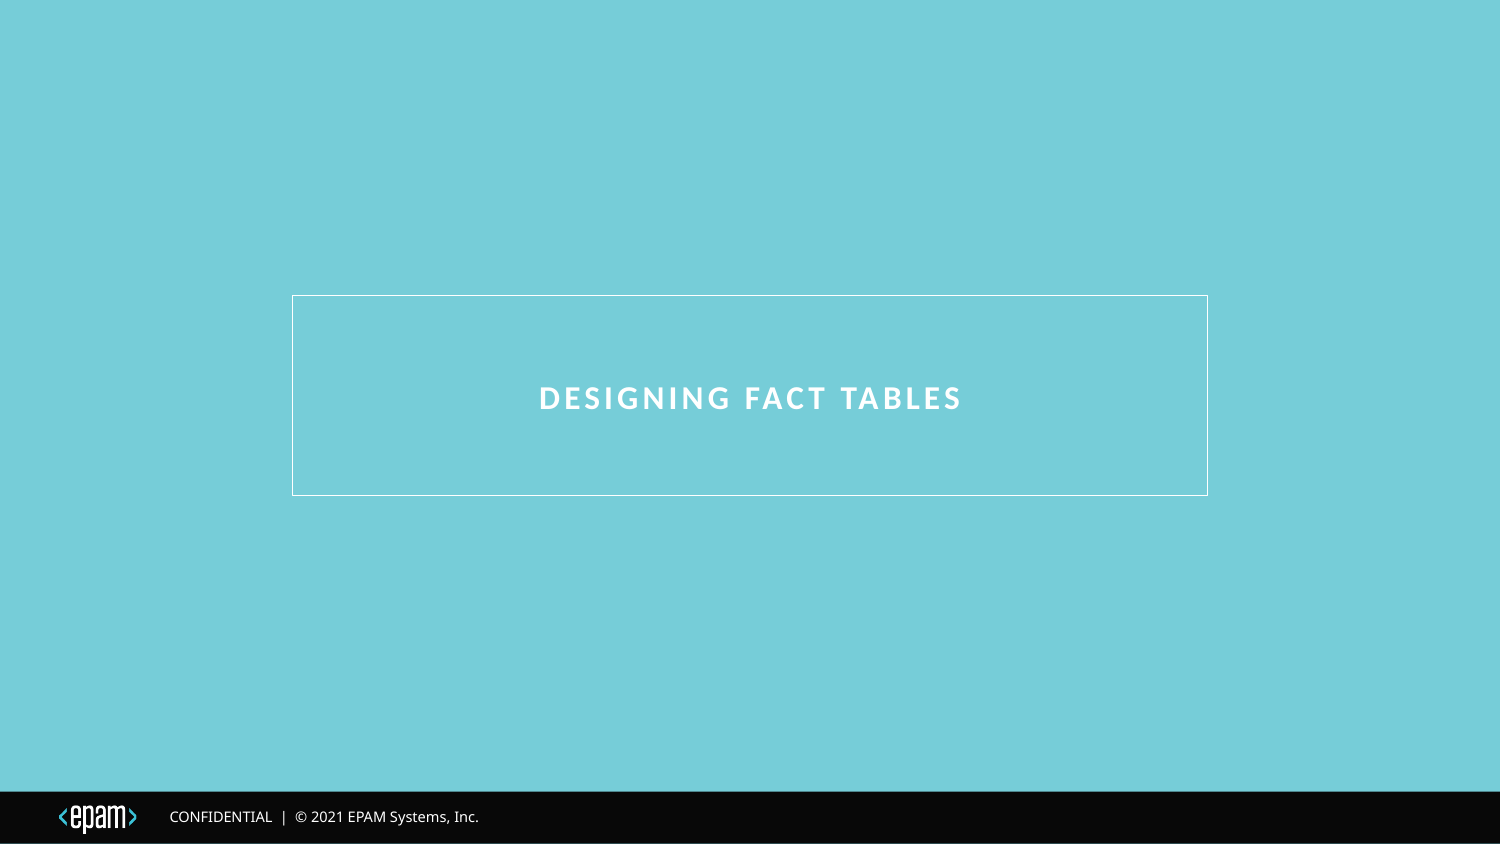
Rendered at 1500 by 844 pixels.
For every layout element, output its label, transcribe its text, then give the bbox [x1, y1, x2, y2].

title Designing Fact Tables [292, 295, 1208, 496]
